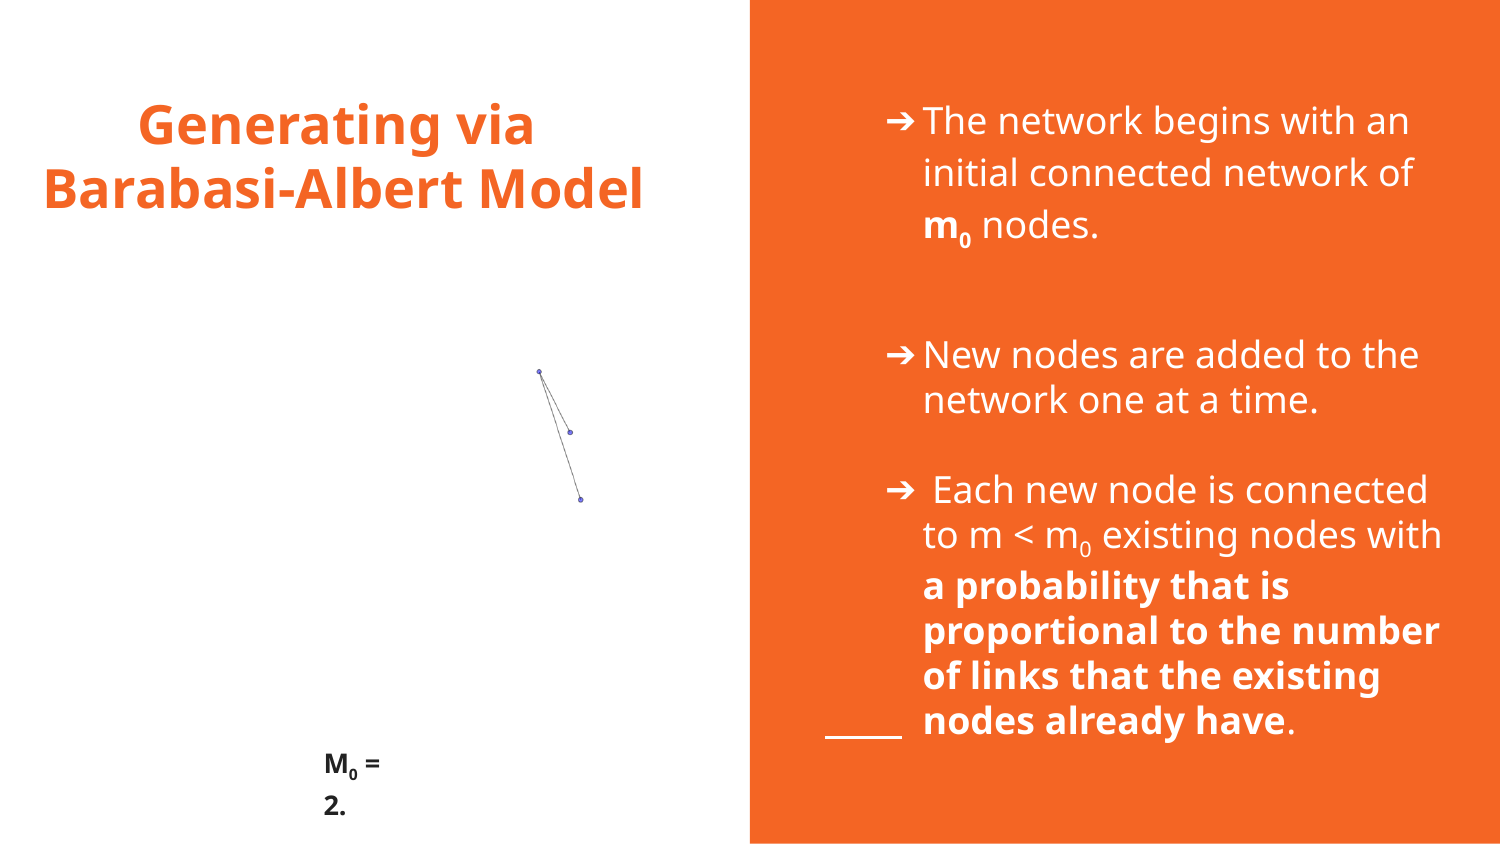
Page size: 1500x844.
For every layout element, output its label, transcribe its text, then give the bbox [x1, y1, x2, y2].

picture [101, 238, 624, 762]
title Generating via Barabasi-Albert Model [0, 101, 785, 235]
list The network begins with an initial connected network of m0 nodes. New nodes are added to the network one at a time. Each new node is connected to m < m0 existing nodes with a probability that is proportional to the number of links that the existing nodes already have. [832, 113, 1462, 720]
